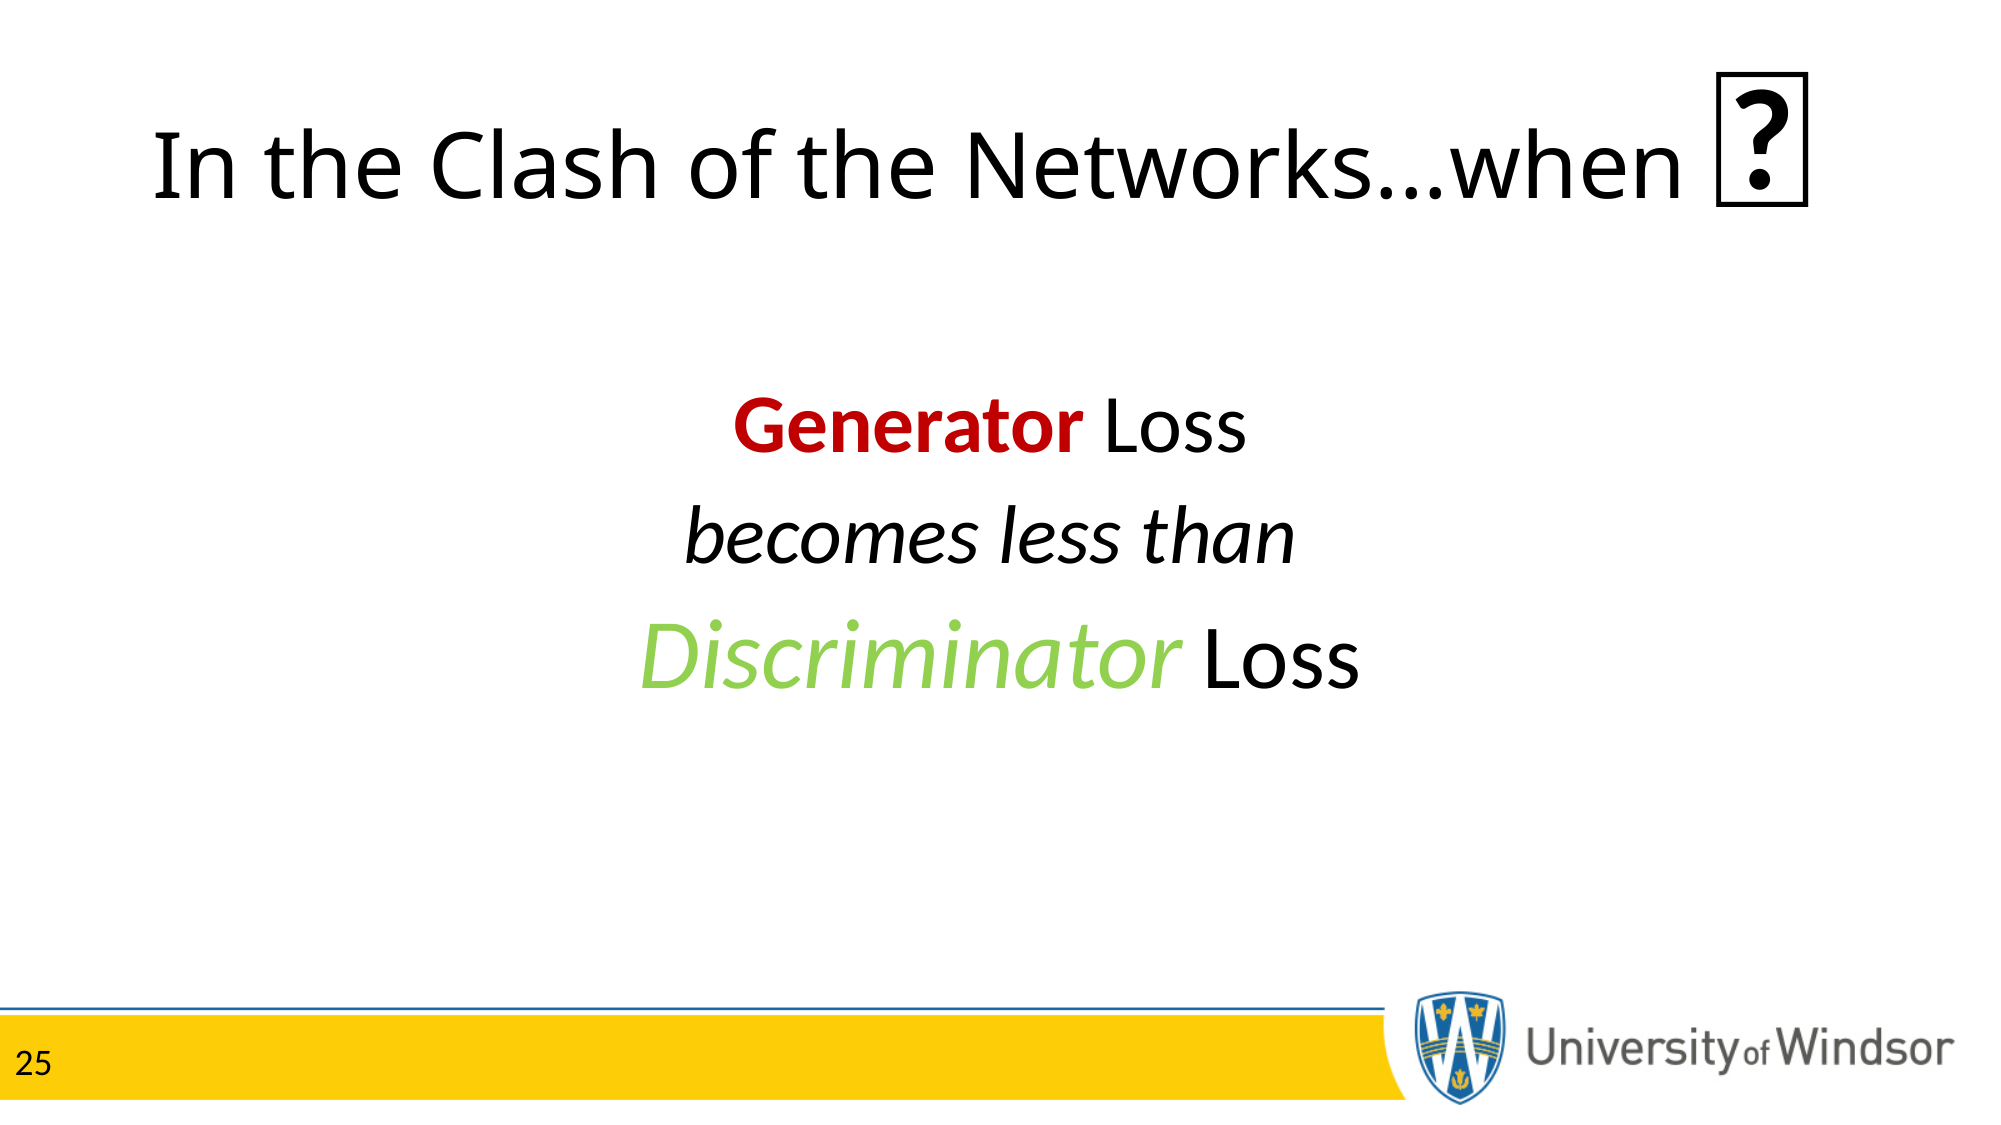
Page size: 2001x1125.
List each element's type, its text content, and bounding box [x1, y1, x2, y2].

list Generator Loss becomes less than Discriminator Loss [303, 373, 1697, 751]
text_box 🤺 [1697, 0, 2000, 256]
slide_number 25 [0, 1030, 450, 1091]
picture [0, 974, 2000, 1125]
title In the Clash of the Networks...when️ [137, 59, 1863, 278]
